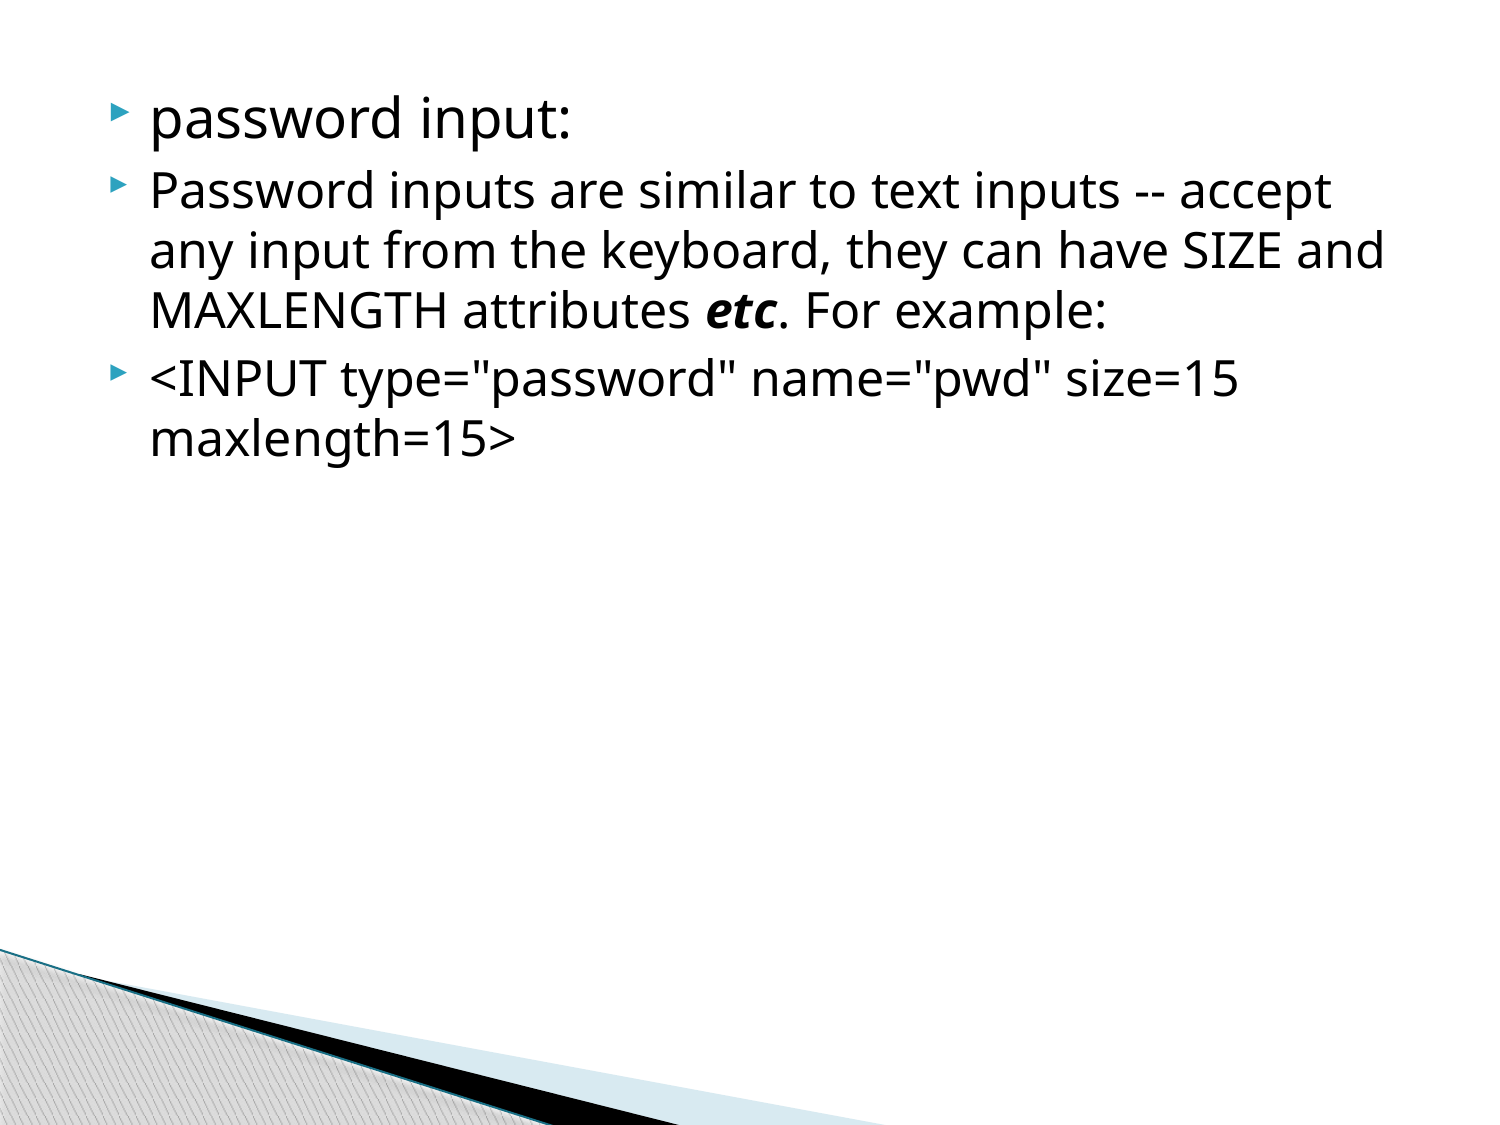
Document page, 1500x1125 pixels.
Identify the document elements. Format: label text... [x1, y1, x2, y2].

list password input: Password inputs are similar to text inputs -- accept any input from the keyboard, they can have SIZE and MAXLENGTH attributes etc. For example: <INPUT type="password" name="pwd" size=15 maxlength=15> [75, 75, 1425, 1005]
